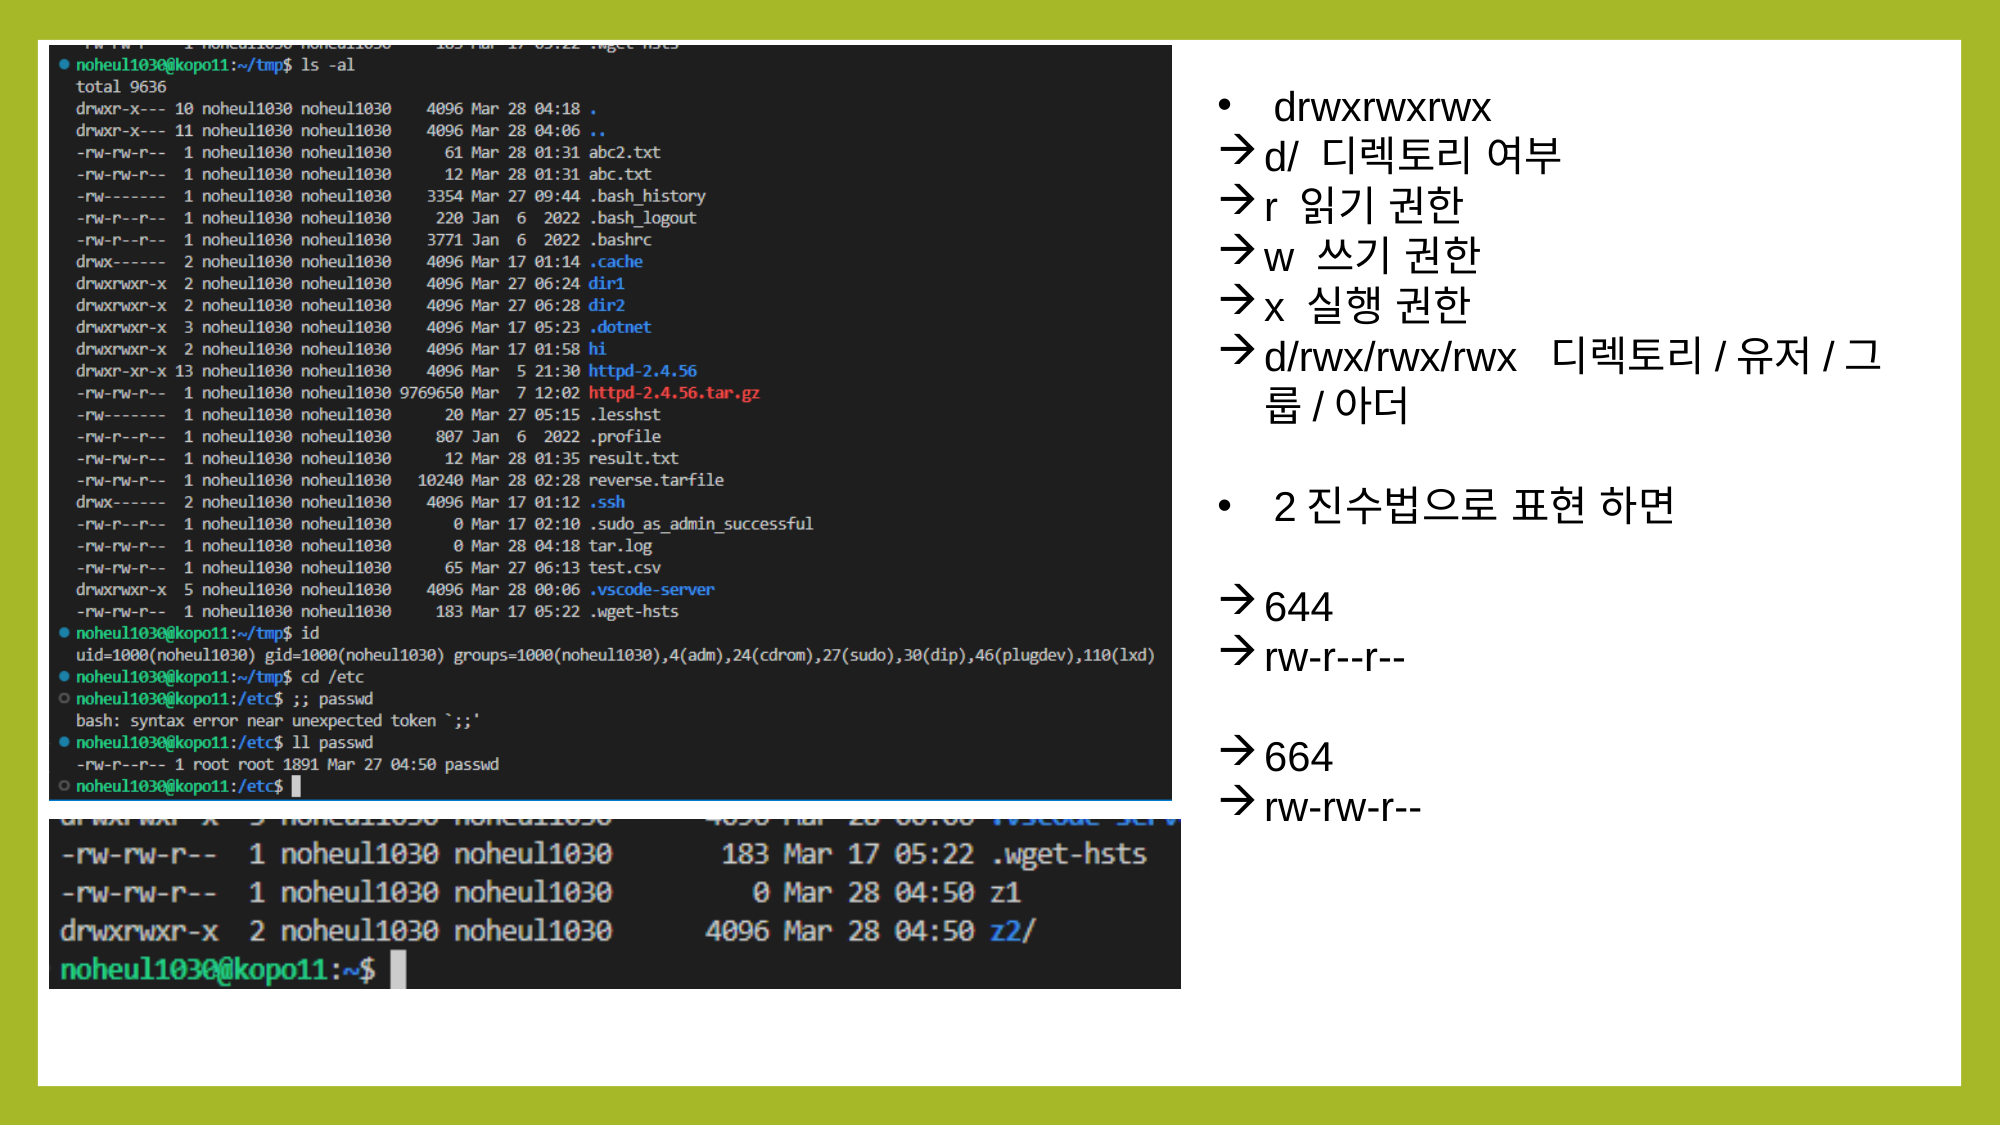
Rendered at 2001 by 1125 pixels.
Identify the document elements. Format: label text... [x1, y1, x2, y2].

picture [48, 45, 1173, 802]
picture [48, 819, 1182, 989]
text_box drwxrwxrwx d/ 디렉토리 여부 r 읽기 권한 w 쓰기 권한 x 실행 권한 d/rwx/rwx/rwx 디렉토리/유저/그룹/아더 2진수법으로 표현 하면 644 rw-r--r-- 664 rw-rw-r-- [1202, 72, 1961, 838]
